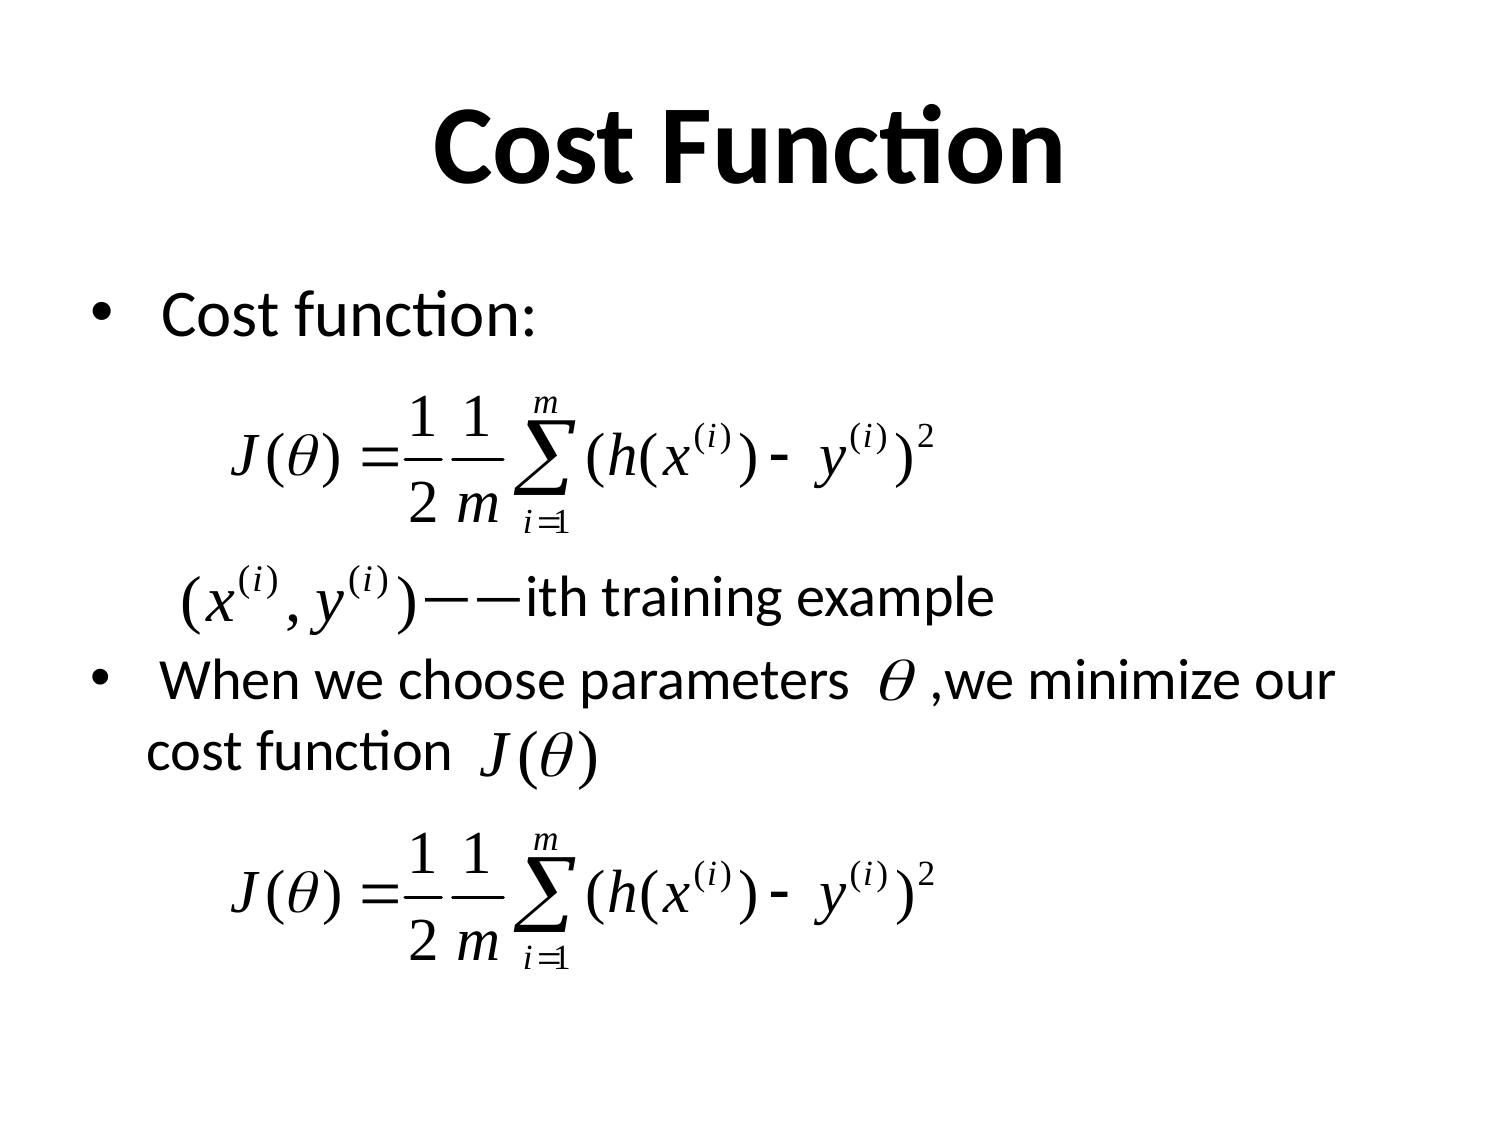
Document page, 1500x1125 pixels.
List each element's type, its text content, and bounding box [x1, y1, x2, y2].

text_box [170, 550, 432, 649]
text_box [218, 373, 951, 547]
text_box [867, 644, 929, 717]
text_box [466, 715, 609, 804]
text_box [218, 810, 951, 984]
title Cost Function [75, 45, 1425, 233]
list Cost function: ——ith training example When we choose parameters ,we minimize our cost function [75, 262, 1425, 1005]
